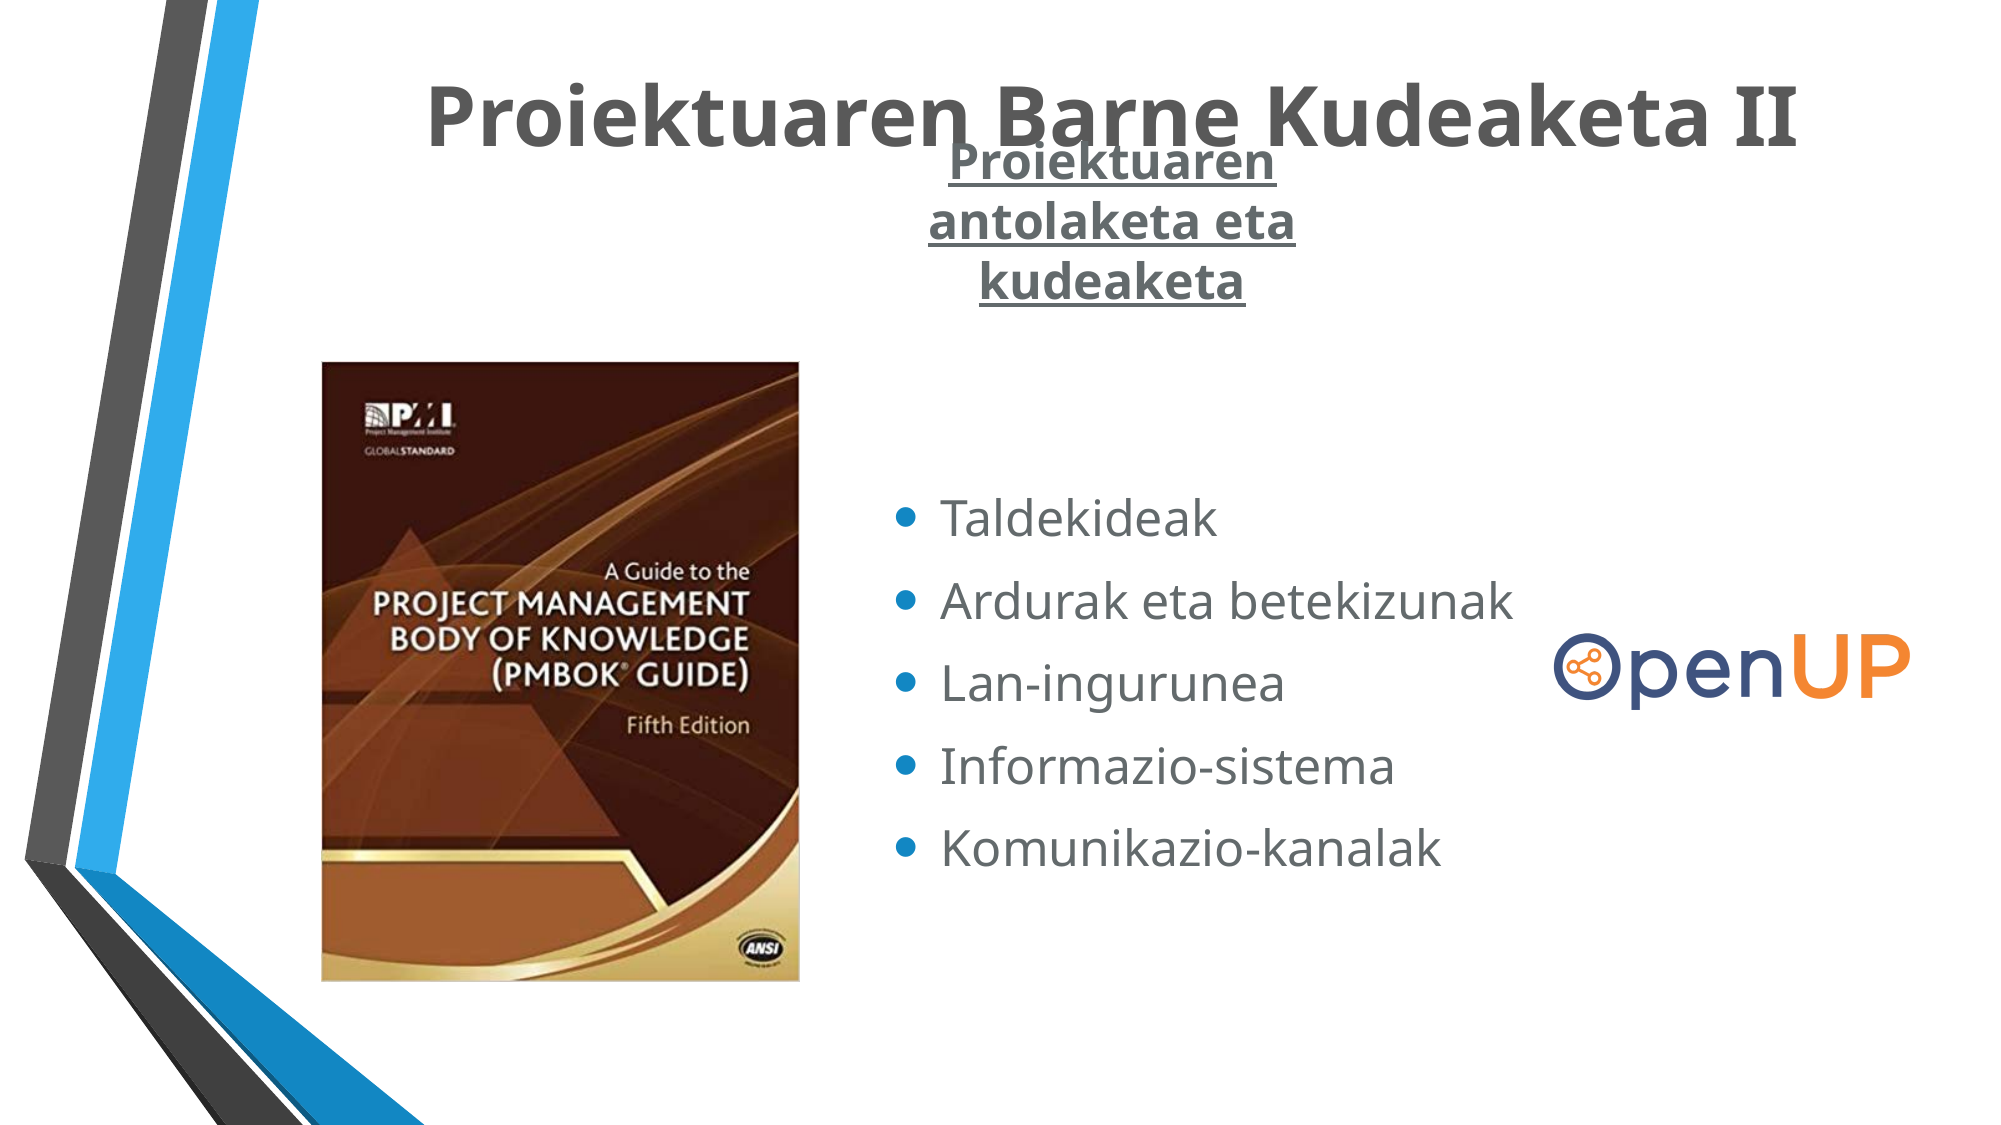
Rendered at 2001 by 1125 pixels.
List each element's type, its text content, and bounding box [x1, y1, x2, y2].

text_box Taldekideak Ardurak eta betekizunak Lan-ingurunea Informazio-sistema Komunikazio-kanalak [878, 479, 1558, 952]
title Proiektuaren Barne Kudeaketa II [293, 9, 1932, 218]
picture [1495, 553, 1969, 791]
picture [320, 361, 800, 982]
list Proiektuaren antolaketa eta kudeaketa [799, 121, 1426, 318]
